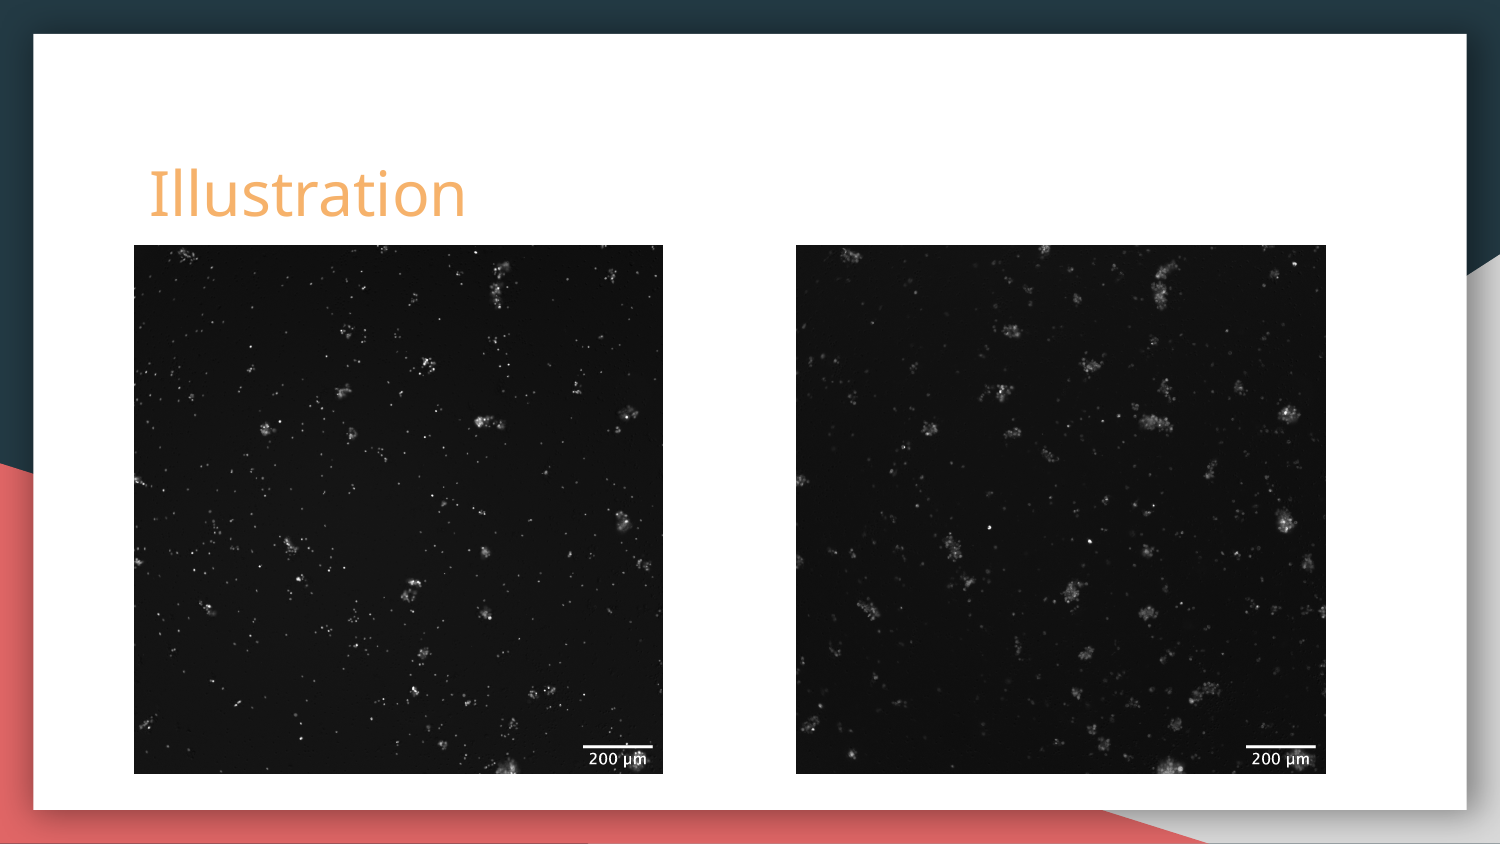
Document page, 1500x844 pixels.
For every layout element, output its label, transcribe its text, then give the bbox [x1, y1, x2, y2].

picture [796, 244, 1326, 774]
title Illustration [134, 138, 1366, 296]
picture [134, 244, 663, 774]
